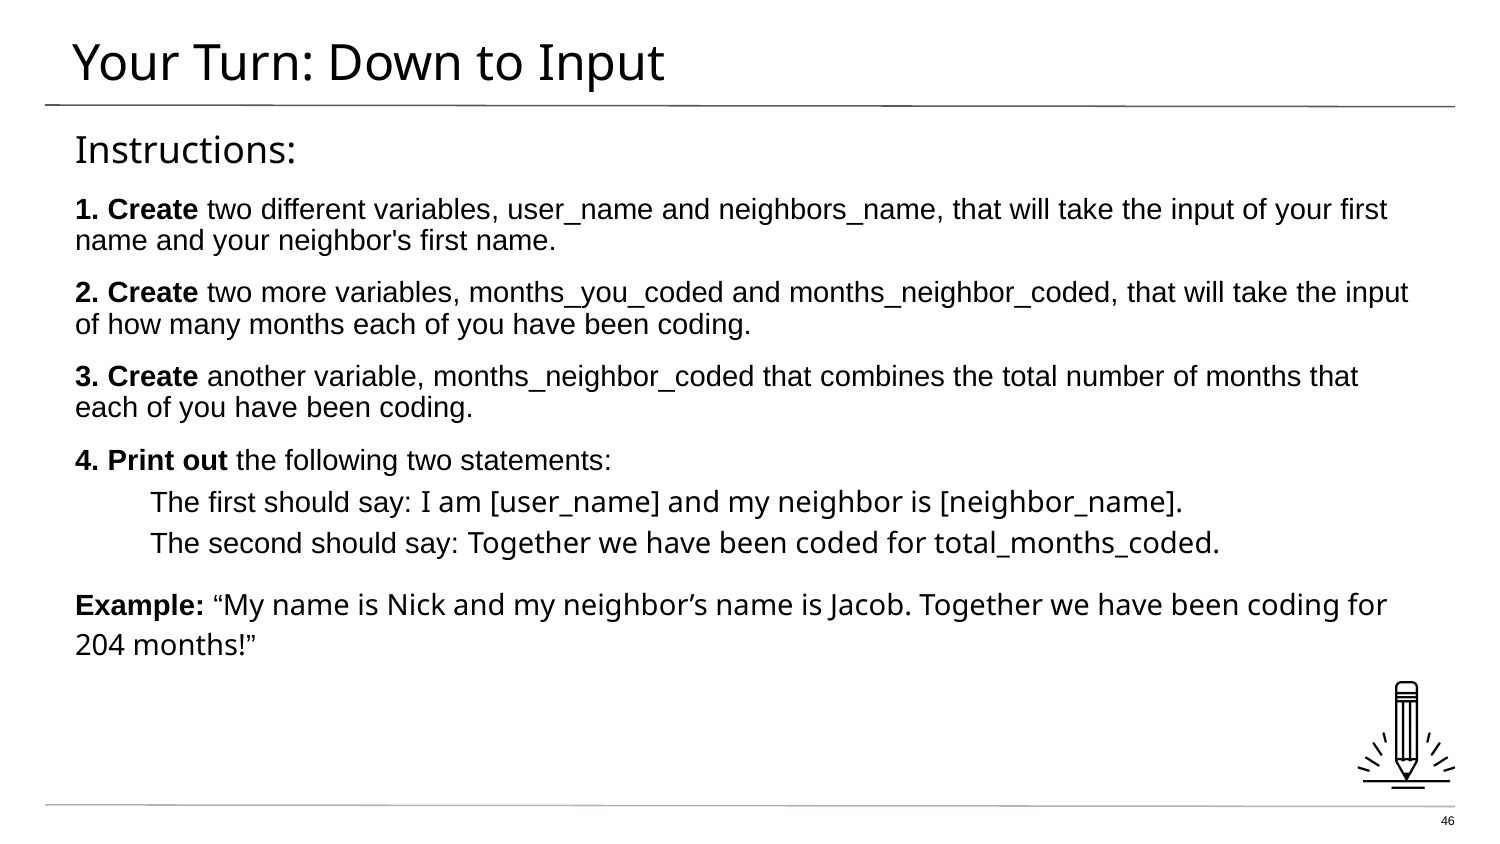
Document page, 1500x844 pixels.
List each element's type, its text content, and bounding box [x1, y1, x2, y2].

picture [1357, 762, 1455, 789]
slide_number ‹#› [1412, 813, 1455, 831]
subtitle Instructions: [0, 110, 1500, 171]
list 1. Create two different variables, user_name and neighbors_name, that will take the input of your first name and your neighbor's first name. 2. Create two more variables, months_you_coded and months_neighbor_coded, that will take the input of how many months each of you have been coding. 3. Create another variable, months_neighbor_coded that combines the total number of months that each of you have been coding. 4. Print out the following two statements: The first should say: I am [user_name] and my neighbor is [neighbor_name]. The second should say: Together we have been coded for total_months_coded. Example: “My name is Nick and my neighbor’s name is Jacob. Together we have been coding for 204 months!” [0, 194, 1500, 762]
title Your Turn: Down to Input [0, 0, 1500, 88]
